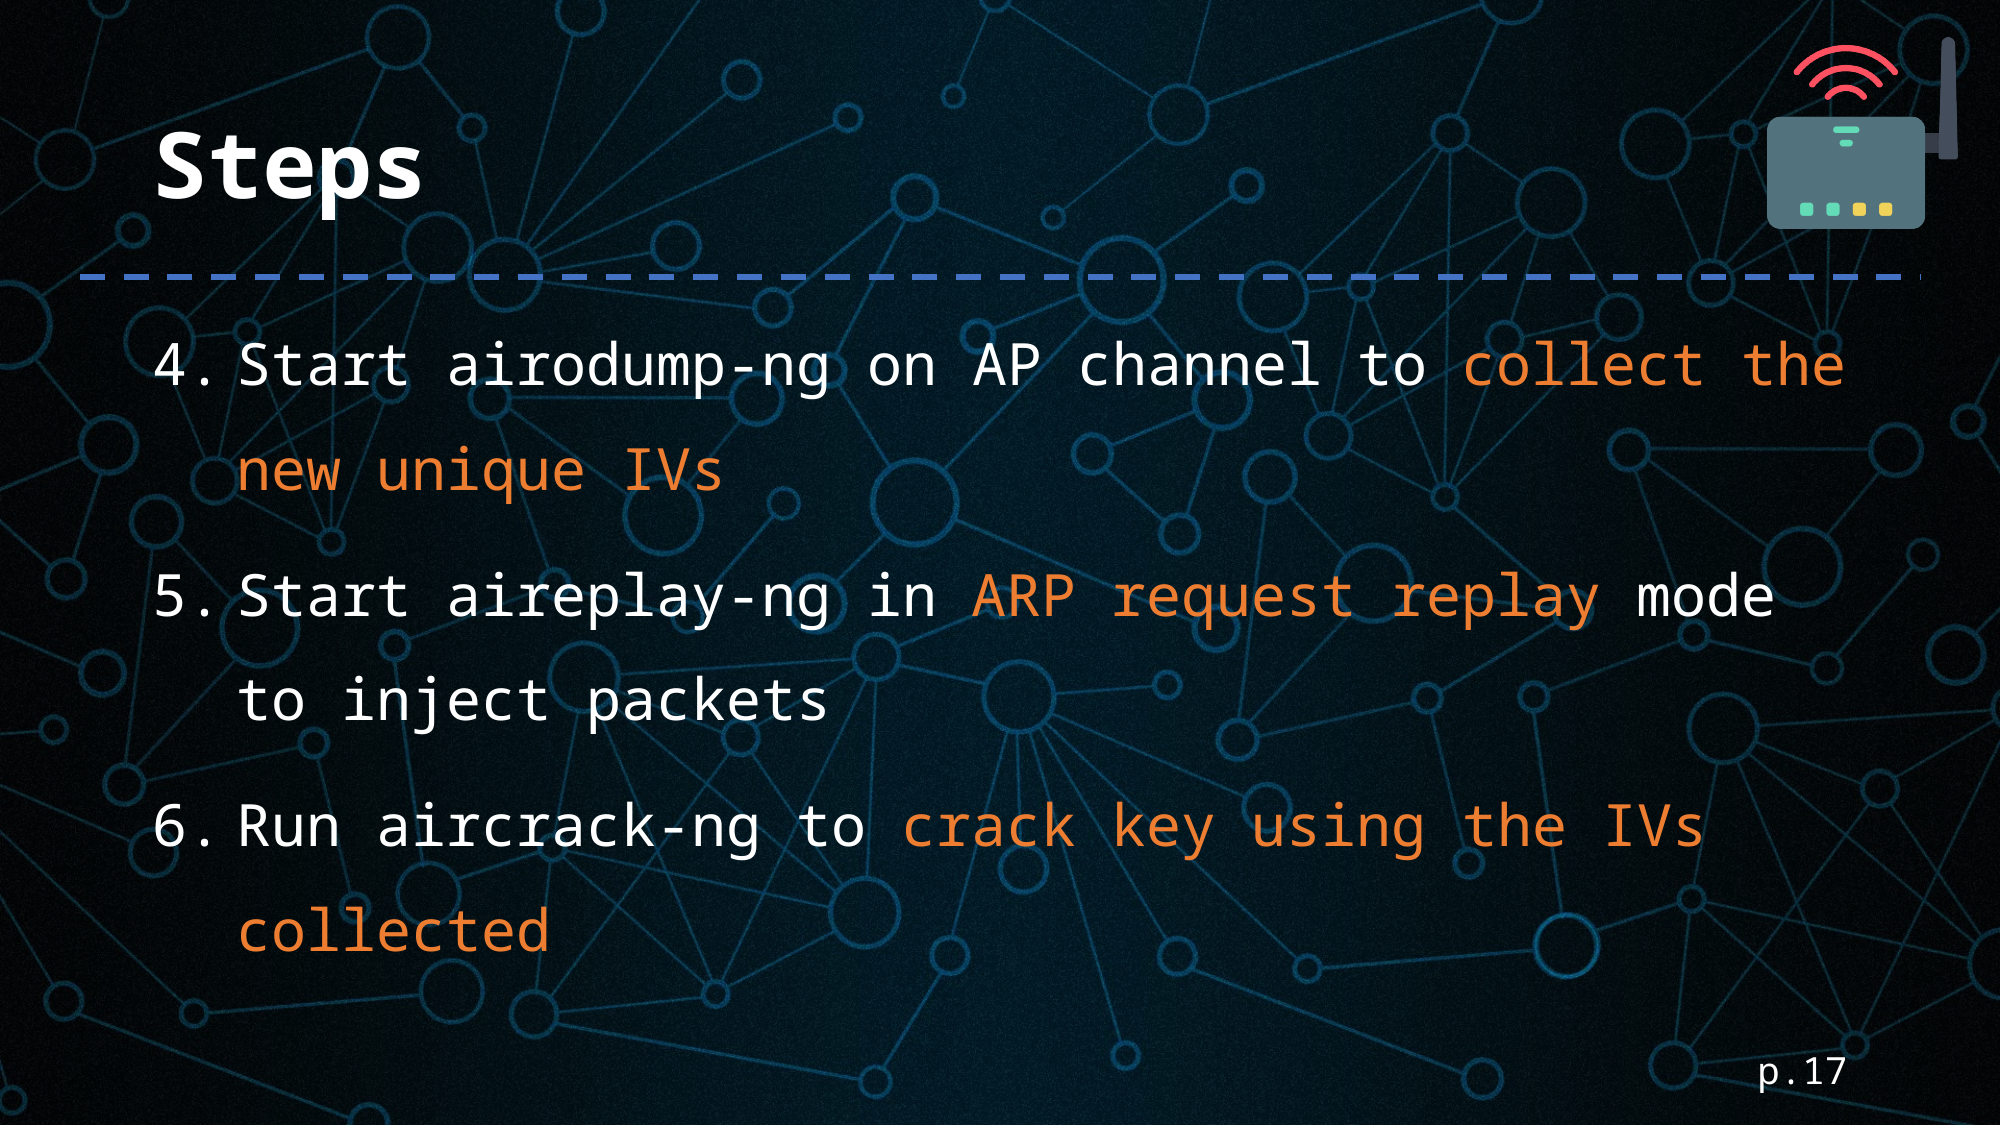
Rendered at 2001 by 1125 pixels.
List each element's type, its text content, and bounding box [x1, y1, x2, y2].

picture [0, 0, 2000, 1125]
list Start airodump-ng on AP channel to collect the new unique IVs Start aireplay-ng in ARP request replay mode to inject packets Run aircrack-ng to crack key using the IVs collected [137, 284, 1863, 1036]
slide_number p.17 [1412, 1042, 1863, 1103]
title Steps [137, 59, 1863, 278]
